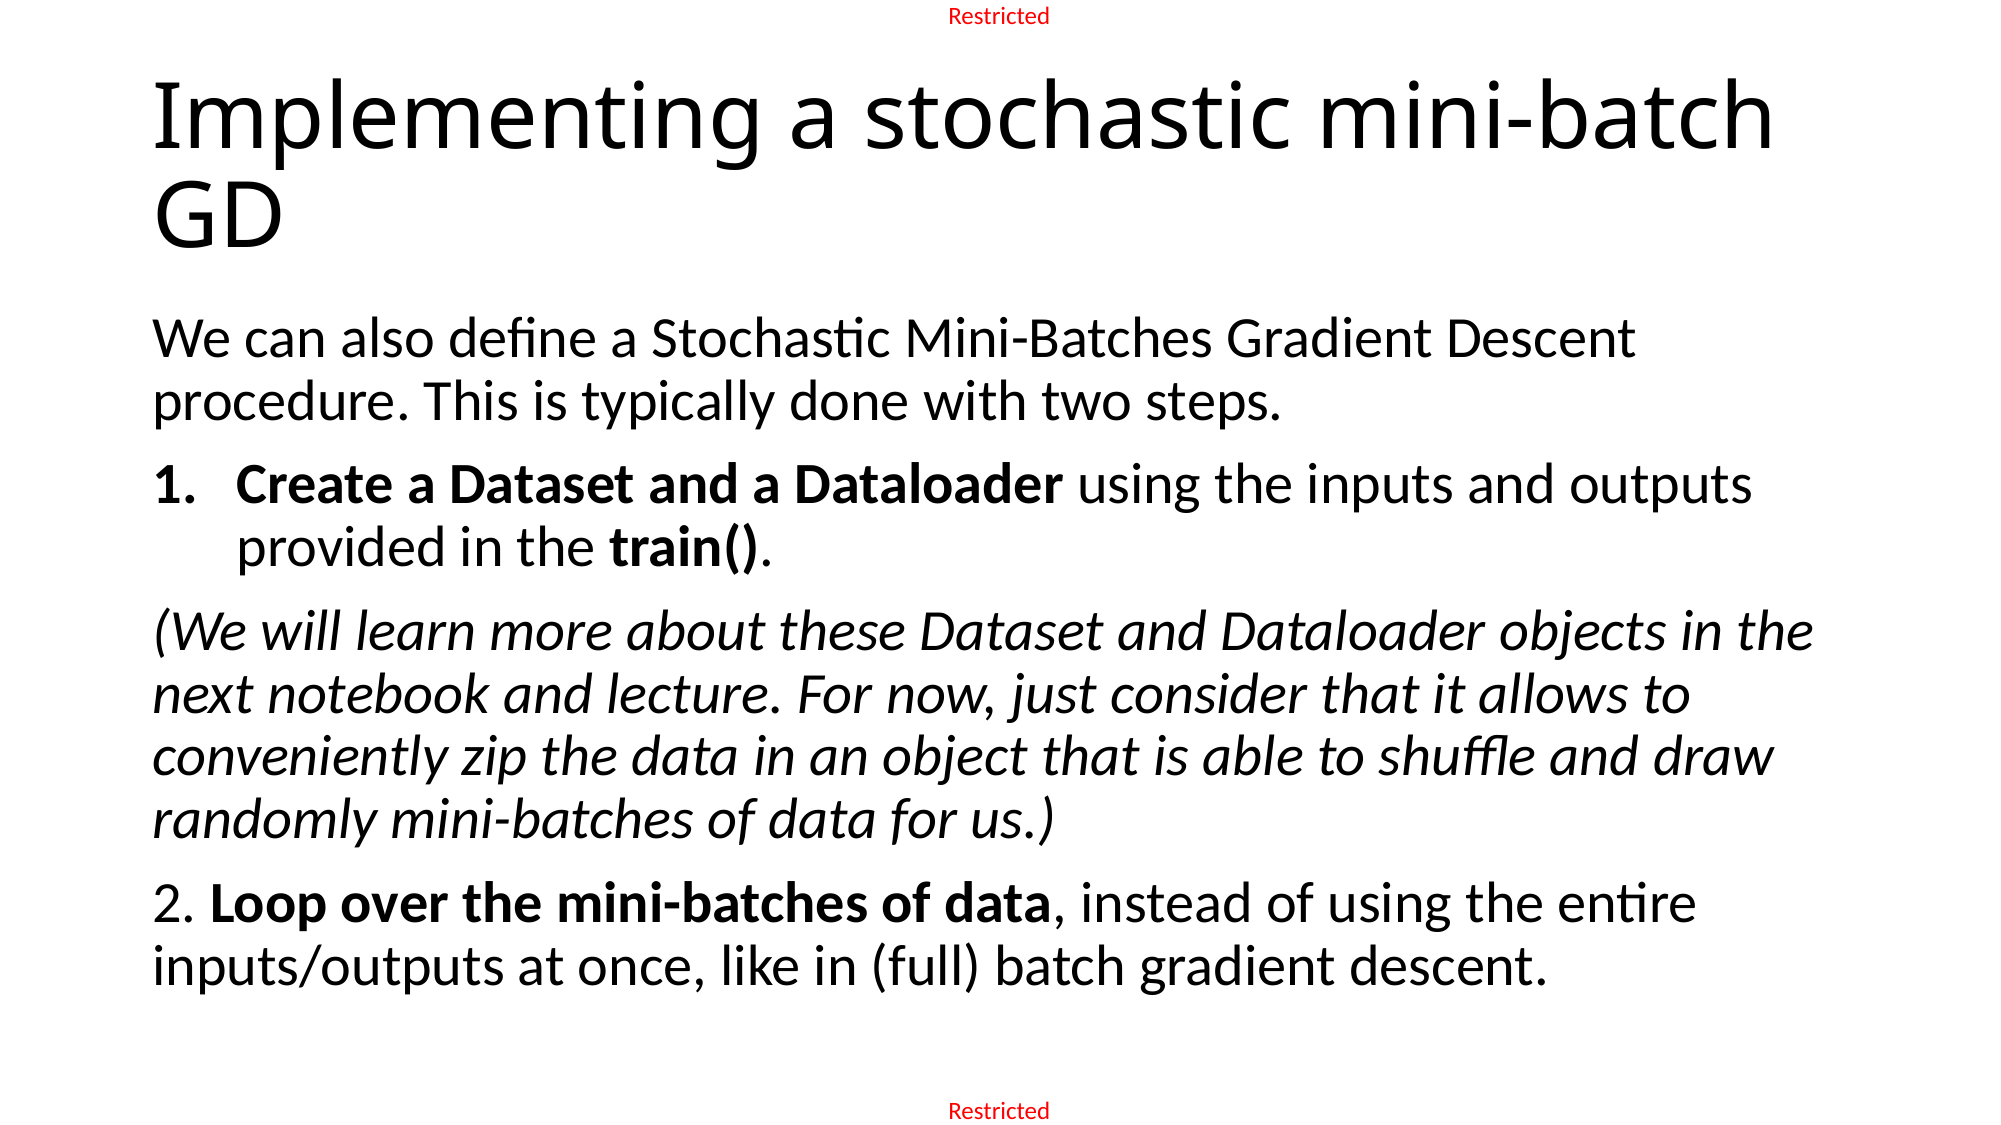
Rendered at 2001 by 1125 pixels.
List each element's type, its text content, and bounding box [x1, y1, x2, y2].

list We can also define a Stochastic Mini-Batches Gradient Descent procedure. This is typically done with two steps. Create a Dataset and a Dataloader using the inputs and outputs provided in the train(). (We will learn more about these Dataset and Dataloader objects in the next notebook and lecture. For now, just consider that it allows to conveniently zip the data in an object that is able to shuffle and draw randomly mini-batches of data for us.) 2. Loop over the mini-batches of data, instead of using the entire inputs/outputs at once, like in (full) batch gradient descent. [137, 299, 1863, 1084]
title Implementing a stochastic mini-batch GD [137, 59, 1863, 278]
